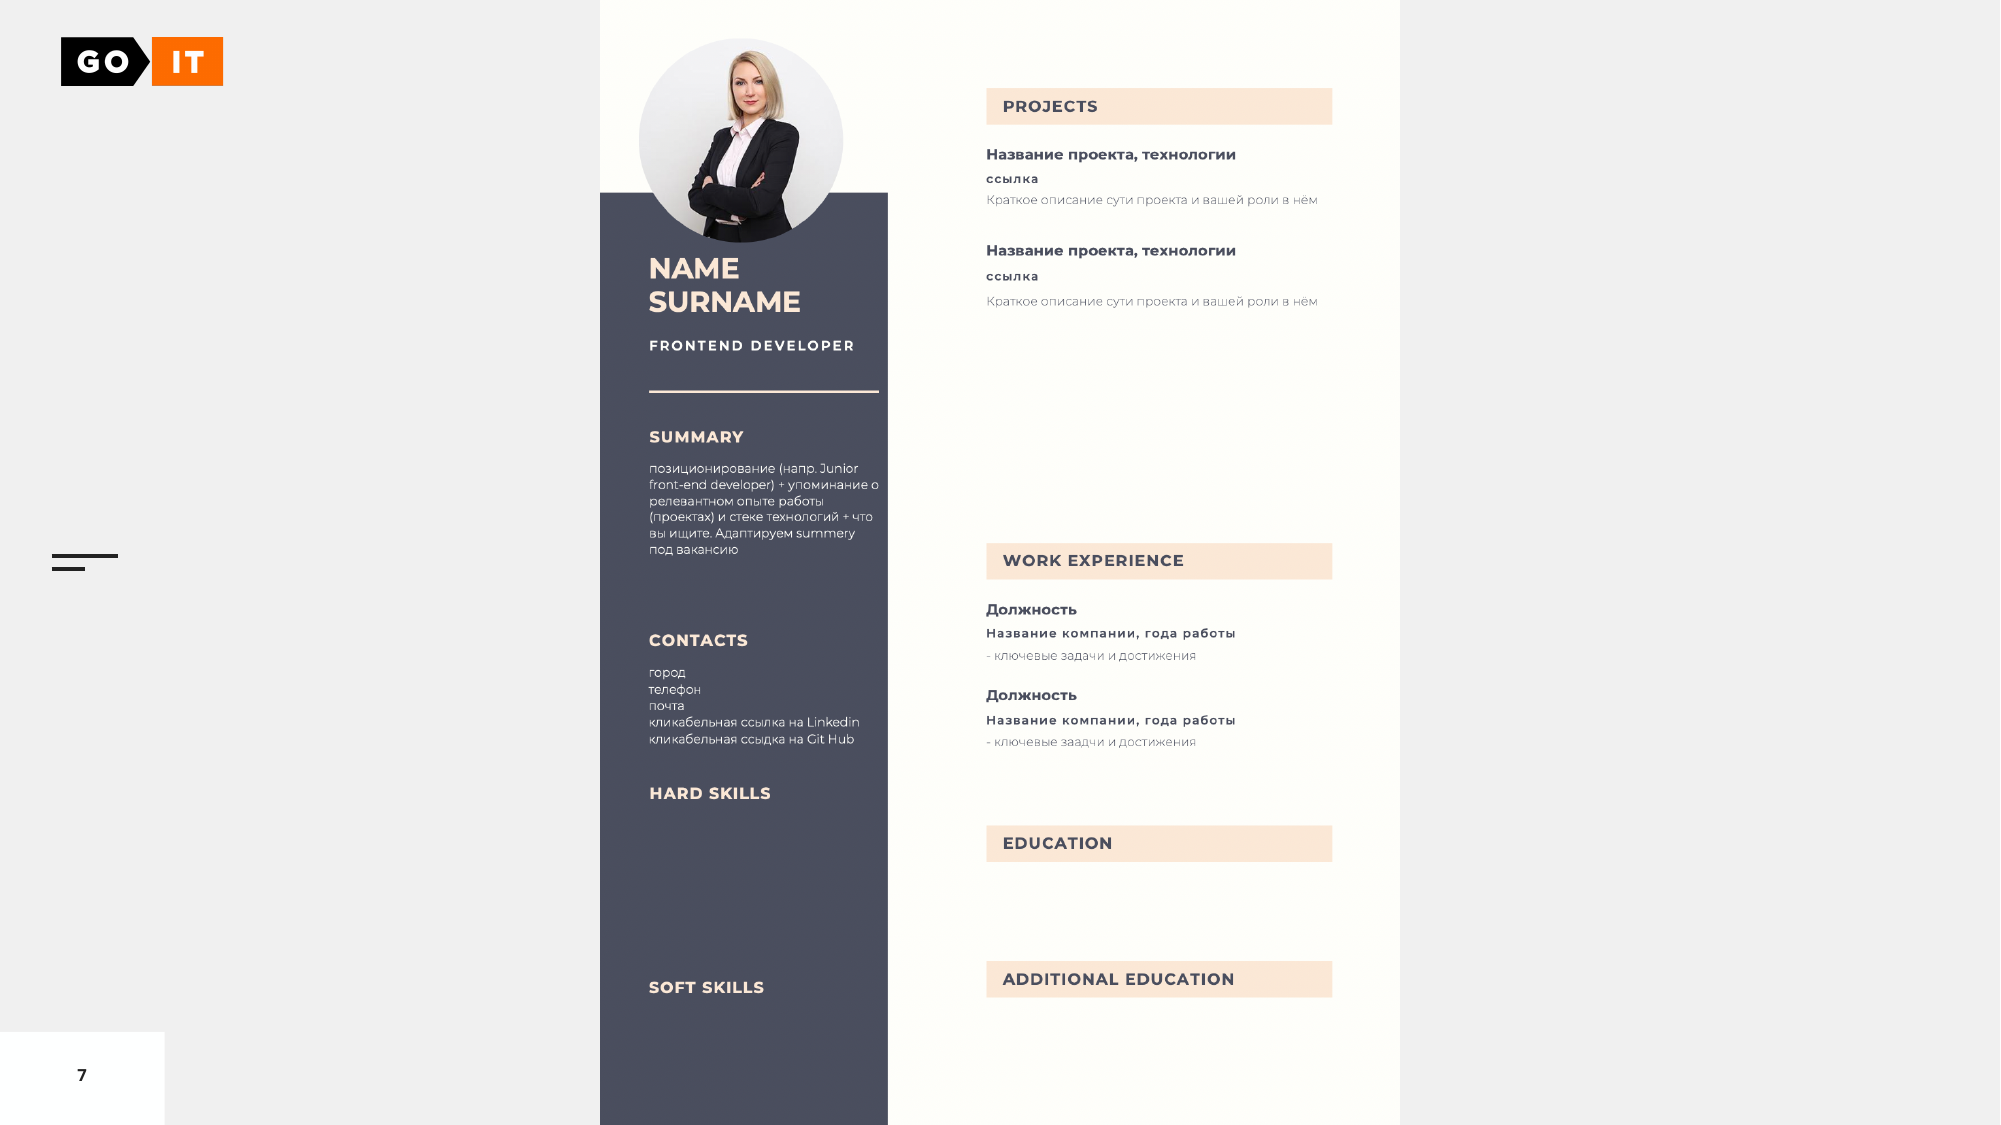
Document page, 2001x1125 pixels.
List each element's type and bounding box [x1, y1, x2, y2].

picture [61, 37, 224, 86]
picture [599, 0, 1401, 1125]
